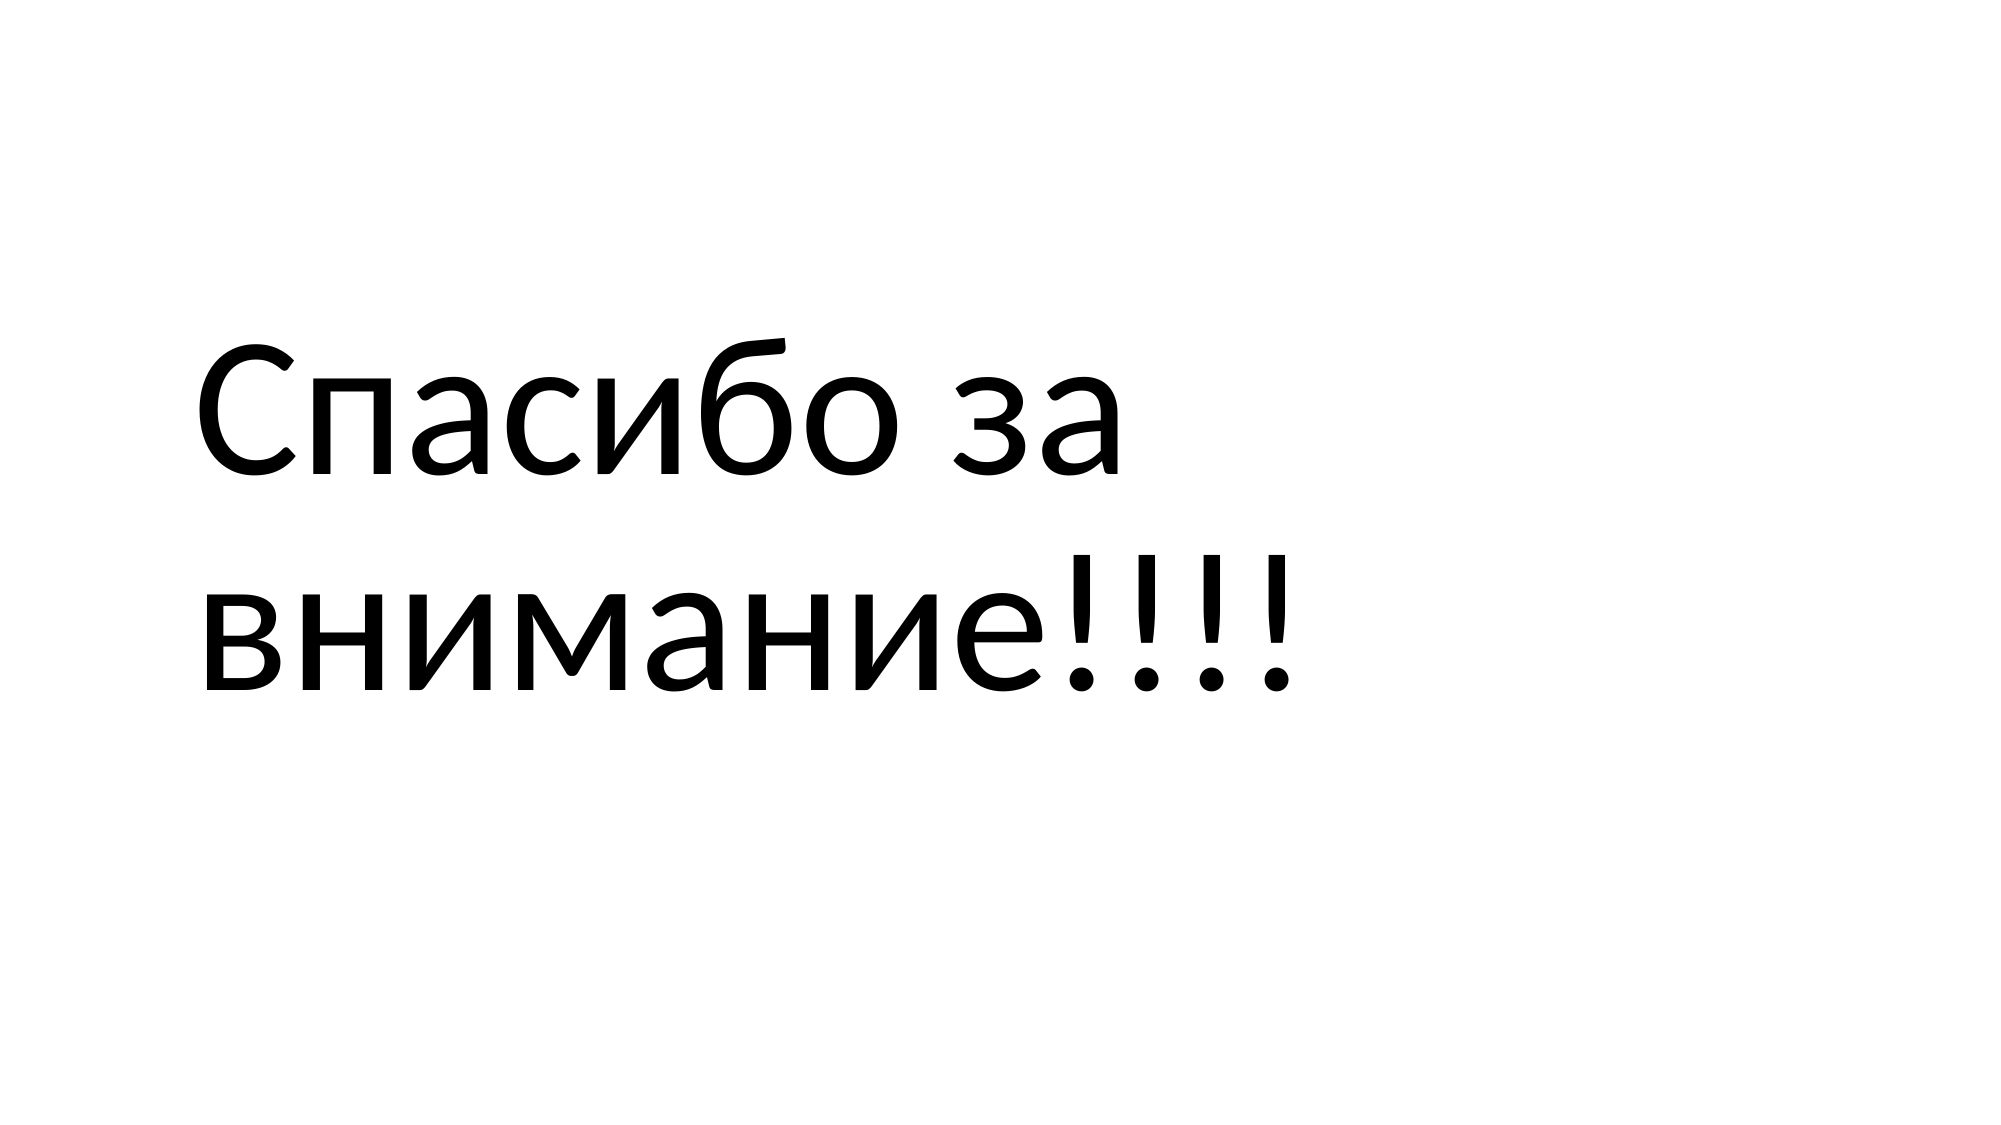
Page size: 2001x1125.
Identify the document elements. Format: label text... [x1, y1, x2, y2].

list Спасибо за внимание!!!! [179, 294, 1904, 1066]
